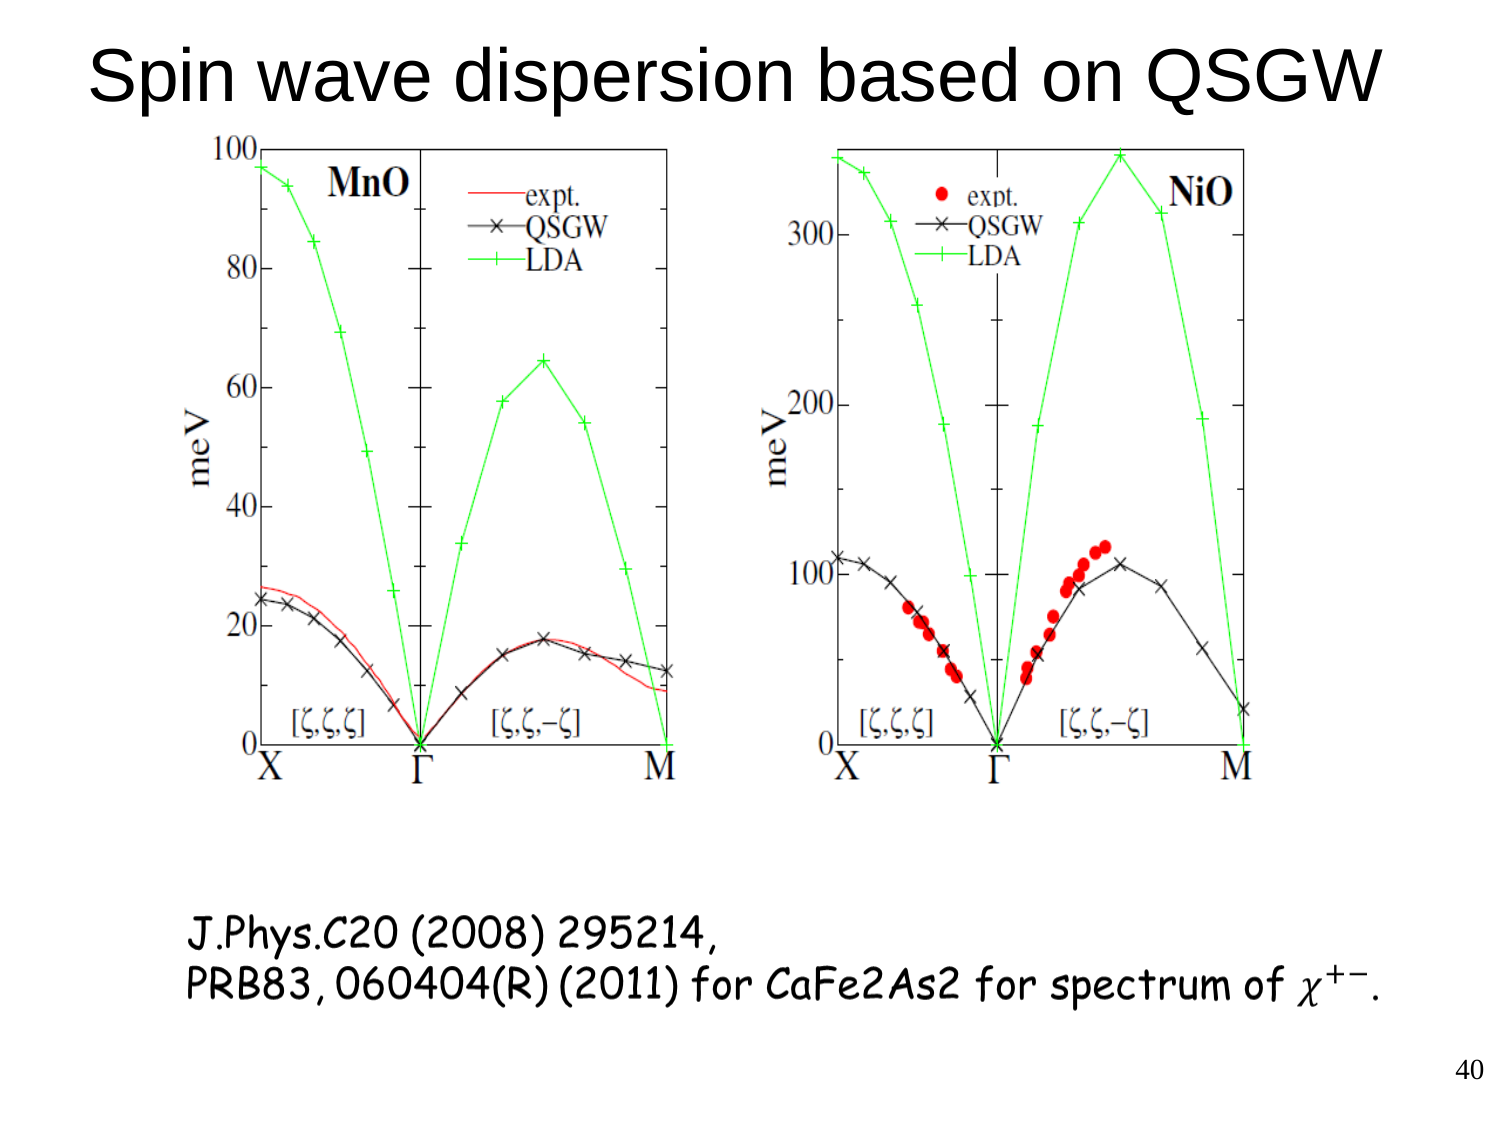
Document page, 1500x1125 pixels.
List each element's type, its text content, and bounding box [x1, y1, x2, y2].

slide_number 40 [1370, 1042, 1500, 1125]
text_box [171, 899, 1459, 1017]
title Spin wave dispersion based on QSGW [64, 19, 1406, 125]
picture [87, 99, 1459, 830]
